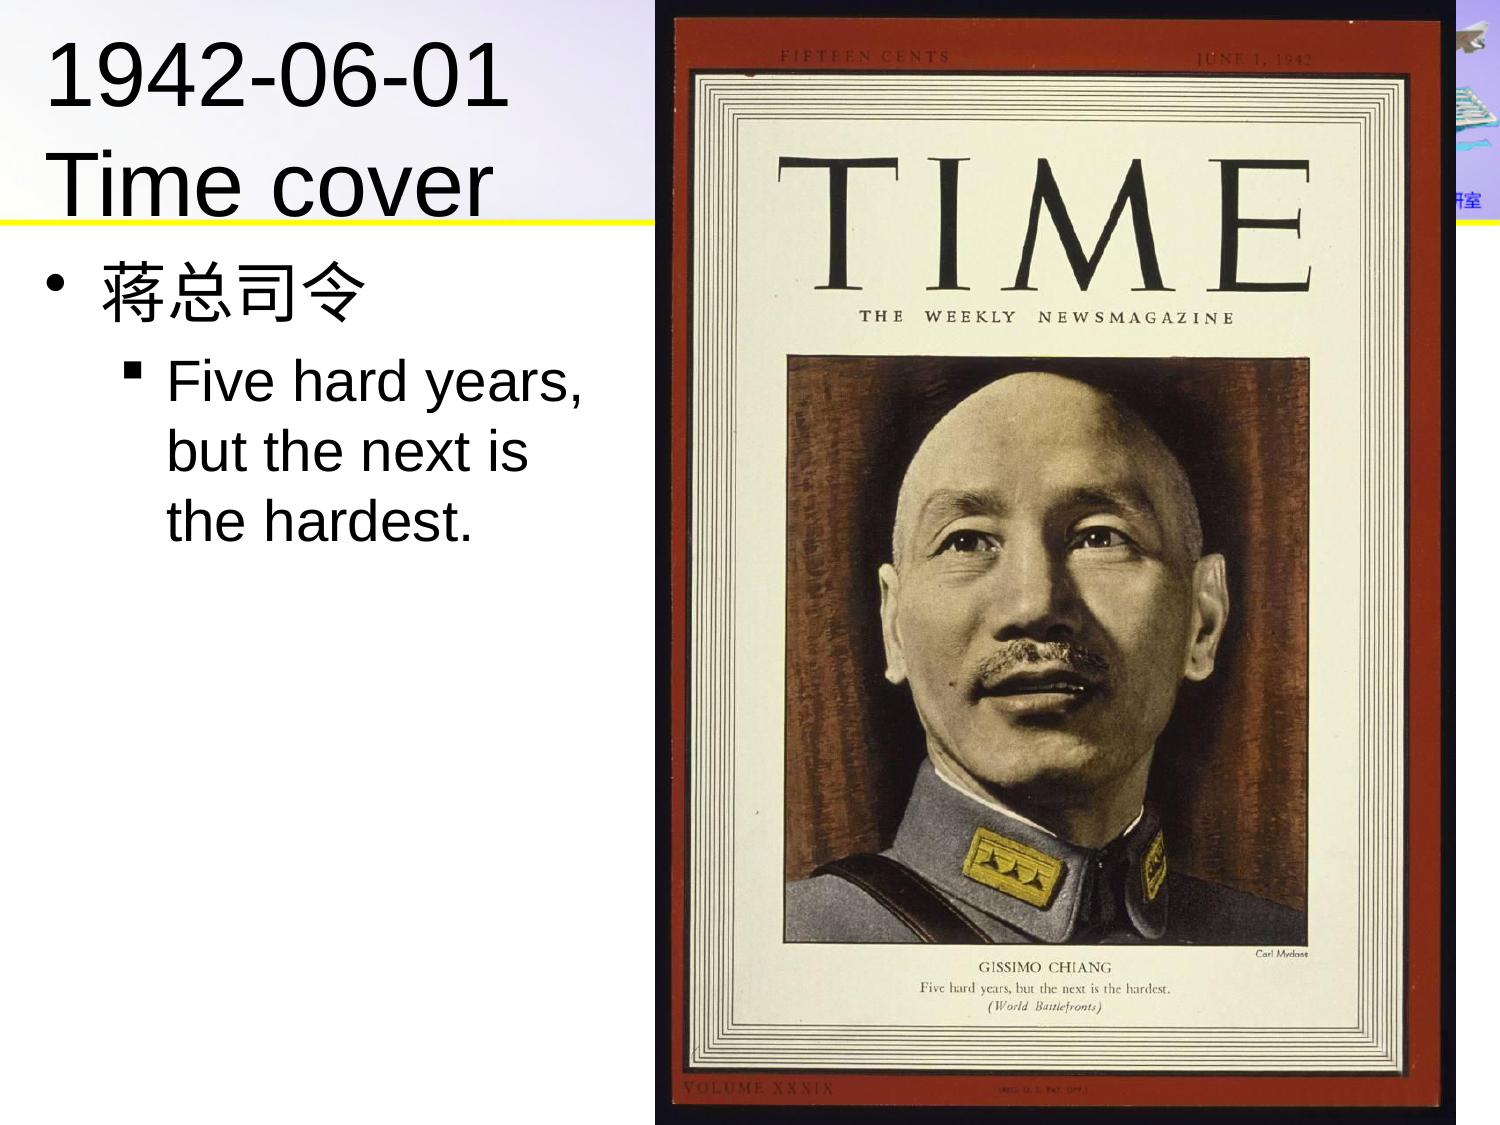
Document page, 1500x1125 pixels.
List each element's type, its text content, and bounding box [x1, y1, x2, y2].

list 蒋总司令 Five hard years, but the next is the hardest. [29, 243, 609, 1036]
picture [0, 0, 1500, 1125]
title 1942-06-01 Time cover [29, 30, 650, 219]
